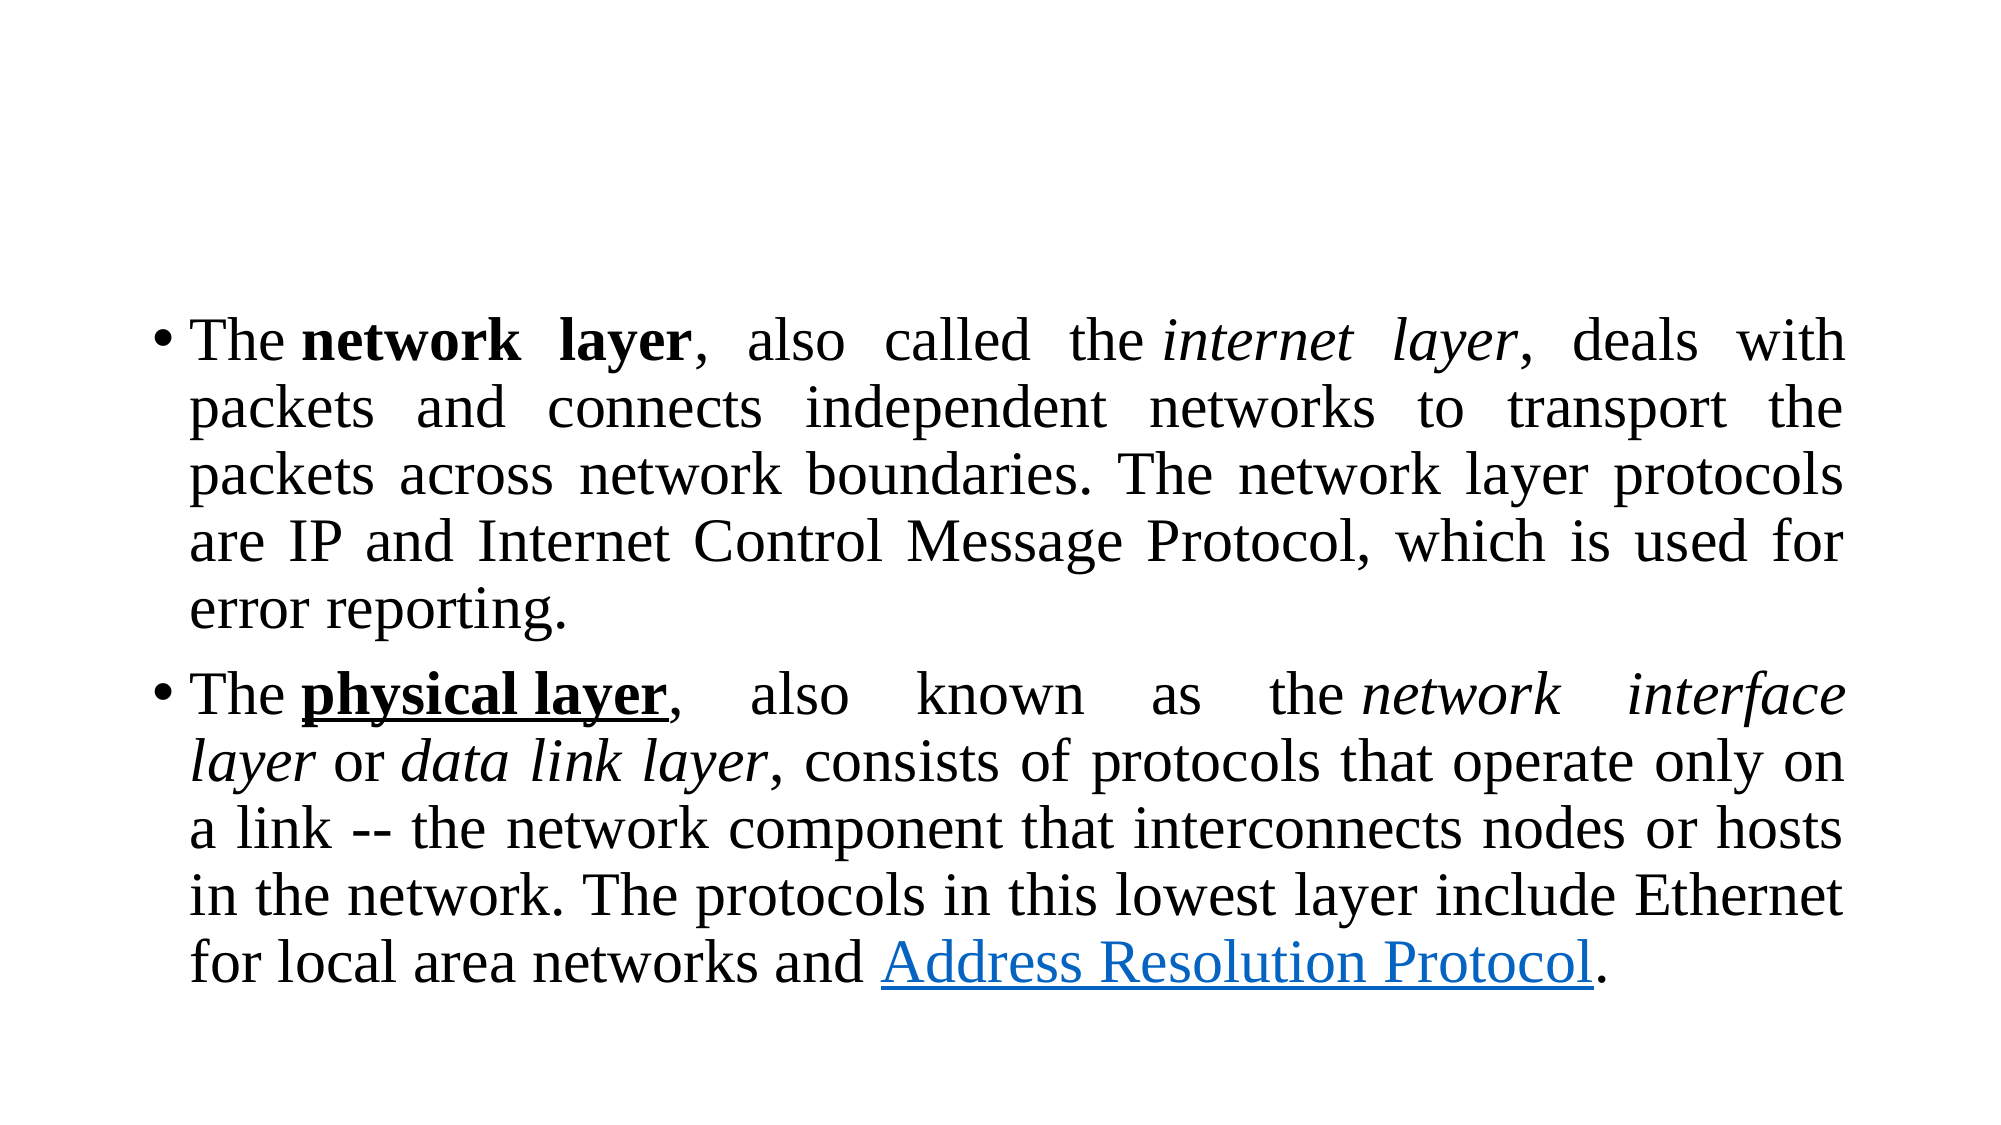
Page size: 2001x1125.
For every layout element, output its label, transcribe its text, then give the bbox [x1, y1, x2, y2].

list The network layer, also called the internet layer, deals with packets and connects independent networks to transport the packets across network boundaries. The network layer protocols are IP and Internet Control Message Protocol, which is used for error reporting. The physical layer, also known as the network interface layer or data link layer, consists of protocols that operate only on a link -- the network component that interconnects nodes or hosts in the network. The protocols in this lowest layer include Ethernet for local area networks and Address Resolution Protocol. [137, 299, 1863, 1014]
